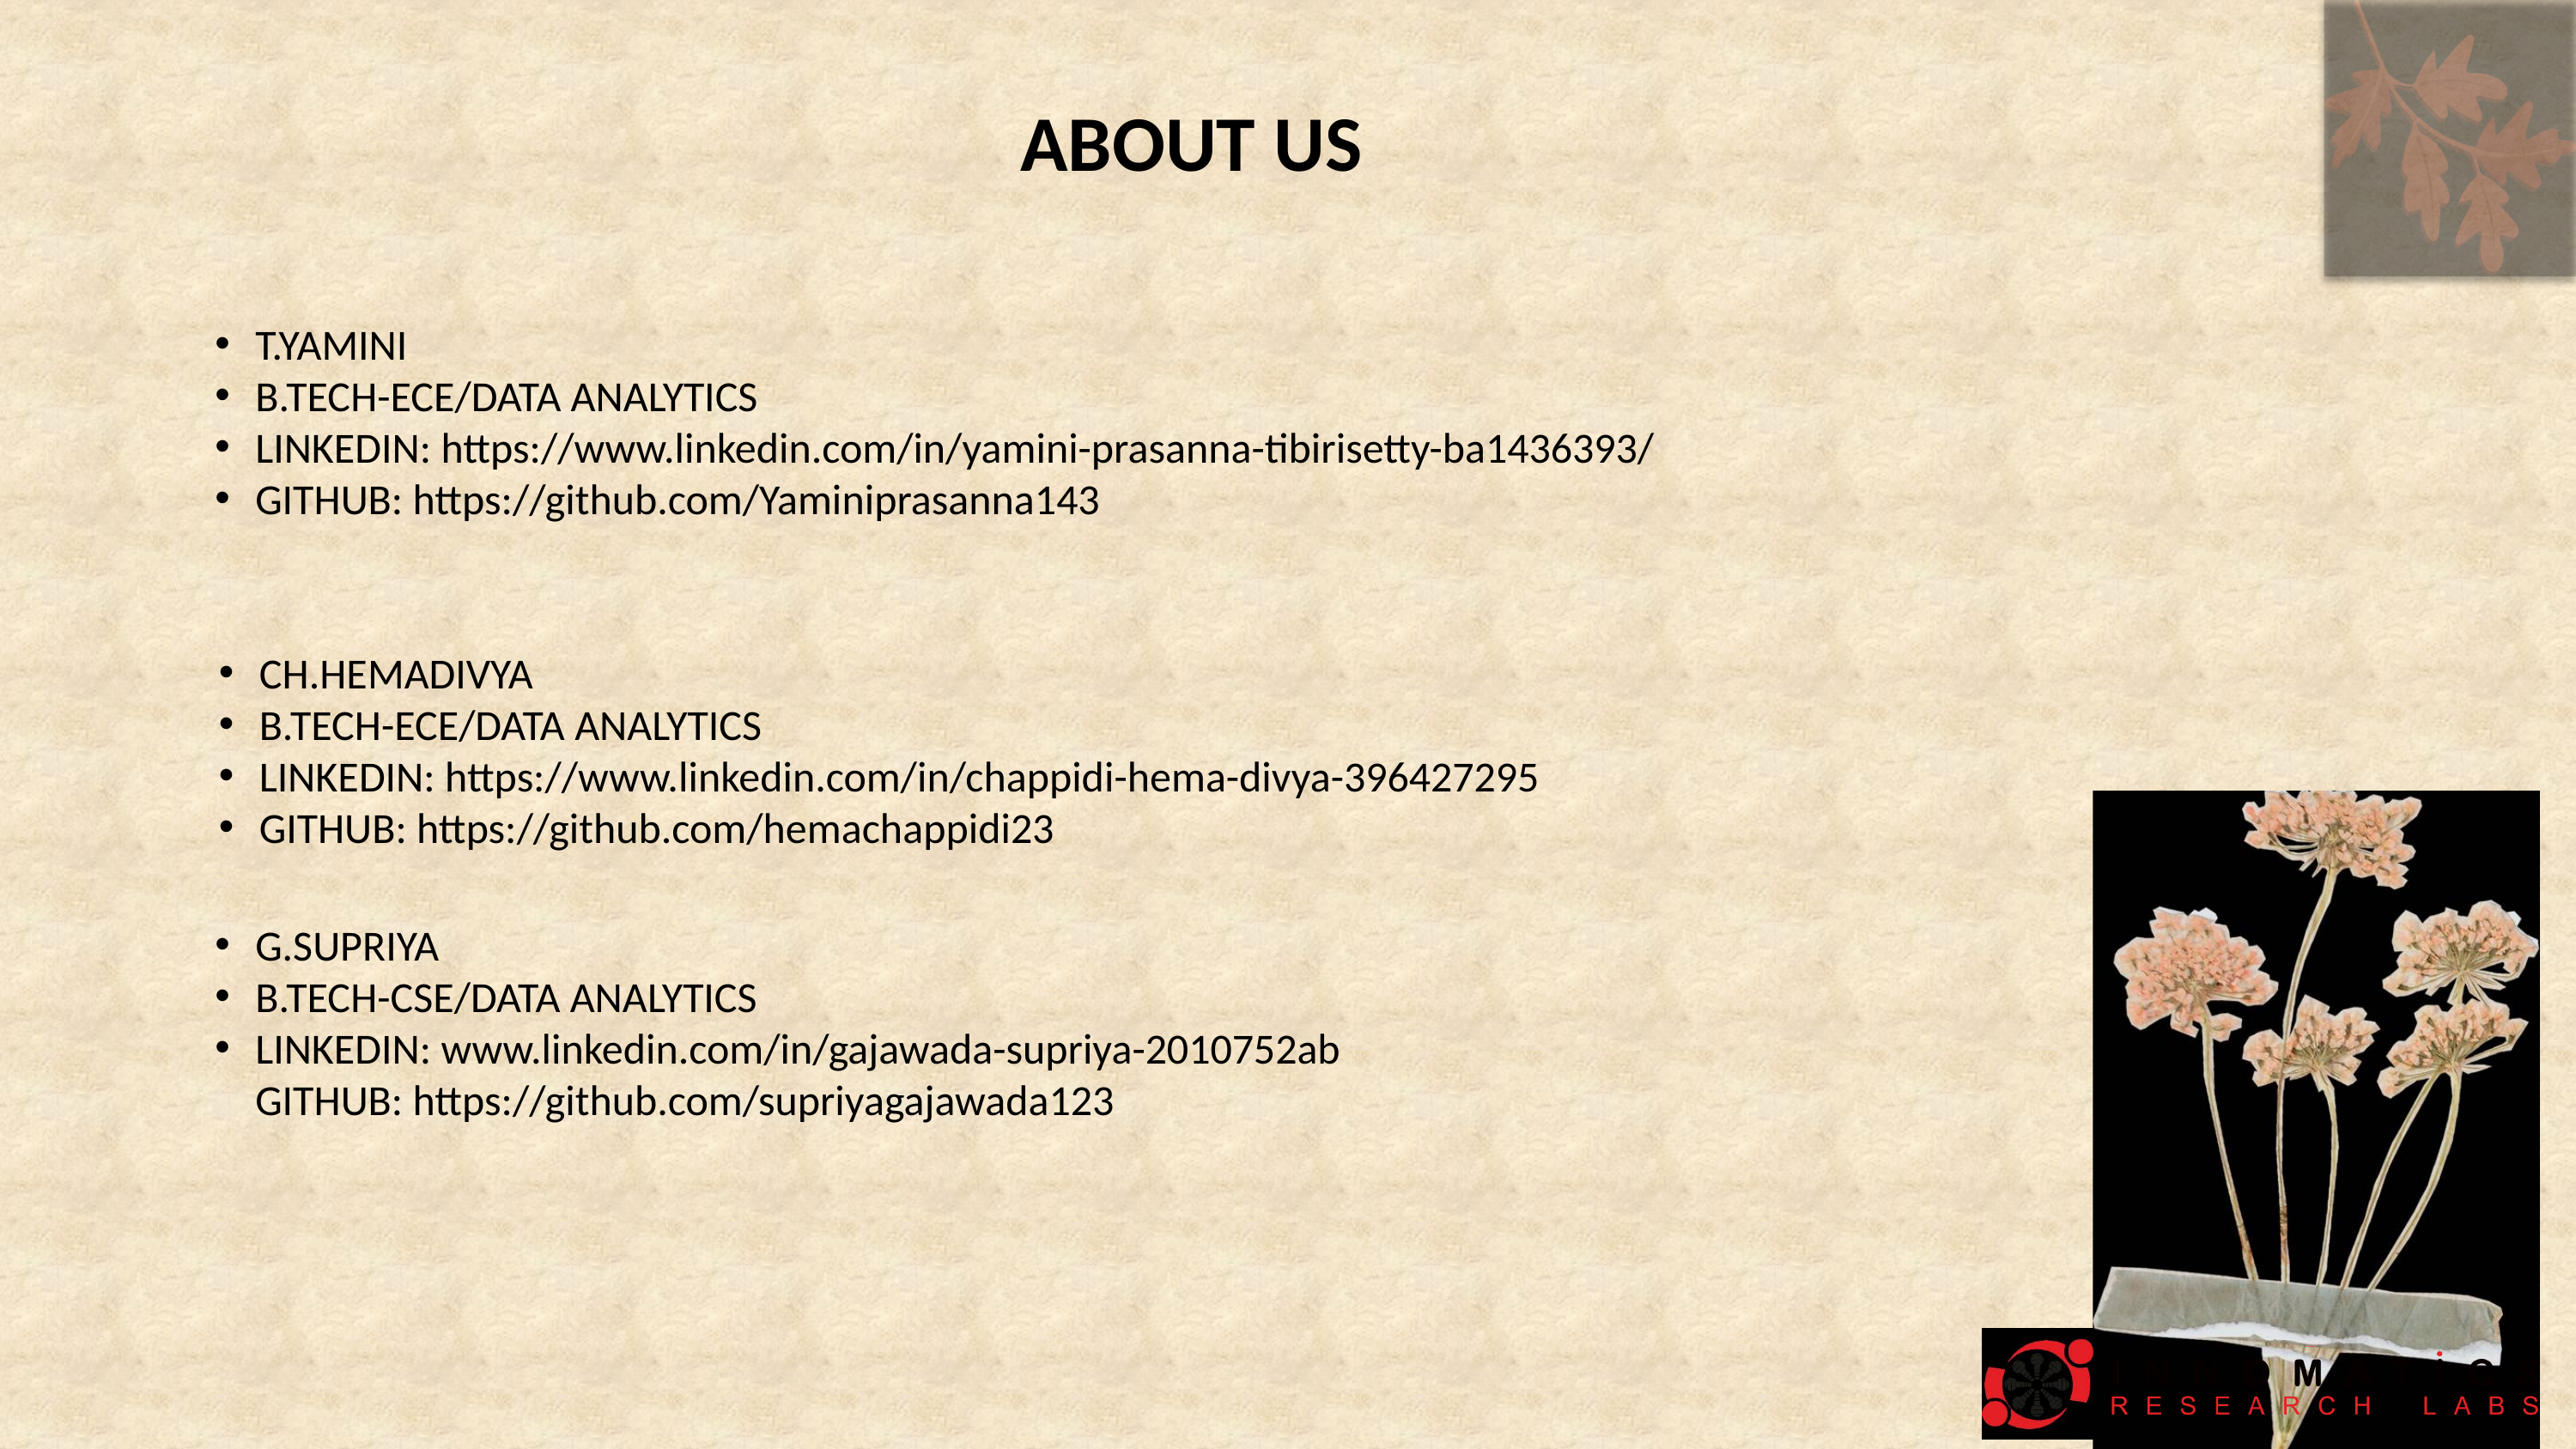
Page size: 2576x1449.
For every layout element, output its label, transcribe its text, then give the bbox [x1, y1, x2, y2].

text_box [0, 0, 2576, 1449]
text_box CH.HEMADIVYA B.TECH-ECE/DATA ANALYTICS LINKEDIN: https://www.linkedin.com/in/chappidi-hema-divya-396427295 GITHUB: https://github.com/hemachappidi23 [206, 640, 1643, 858]
picture [2109, 1346, 2539, 1422]
picture [1982, 1328, 2093, 1440]
text_box T.YAMINI B.TECH-ECE/DATA ANALYTICS LINKEDIN: https://www.linkedin.com/in/yamini-prasanna-tibirisetty-ba1436393/ GITHUB: https://github.com/Yaminiprasanna143 [202, 311, 1728, 530]
text_box [2324, 0, 2576, 276]
title ABOUT US [740, 58, 1643, 221]
text_box G.SUPRIYA B.TECH-CSE/DATA ANALYTICS LINKEDIN: www.linkedin.com/in/gajawada-supriya-2010752ab GITHUB: https://github.com/supriyagajawada123 [202, 911, 1491, 1131]
text_box [2093, 791, 2540, 1449]
